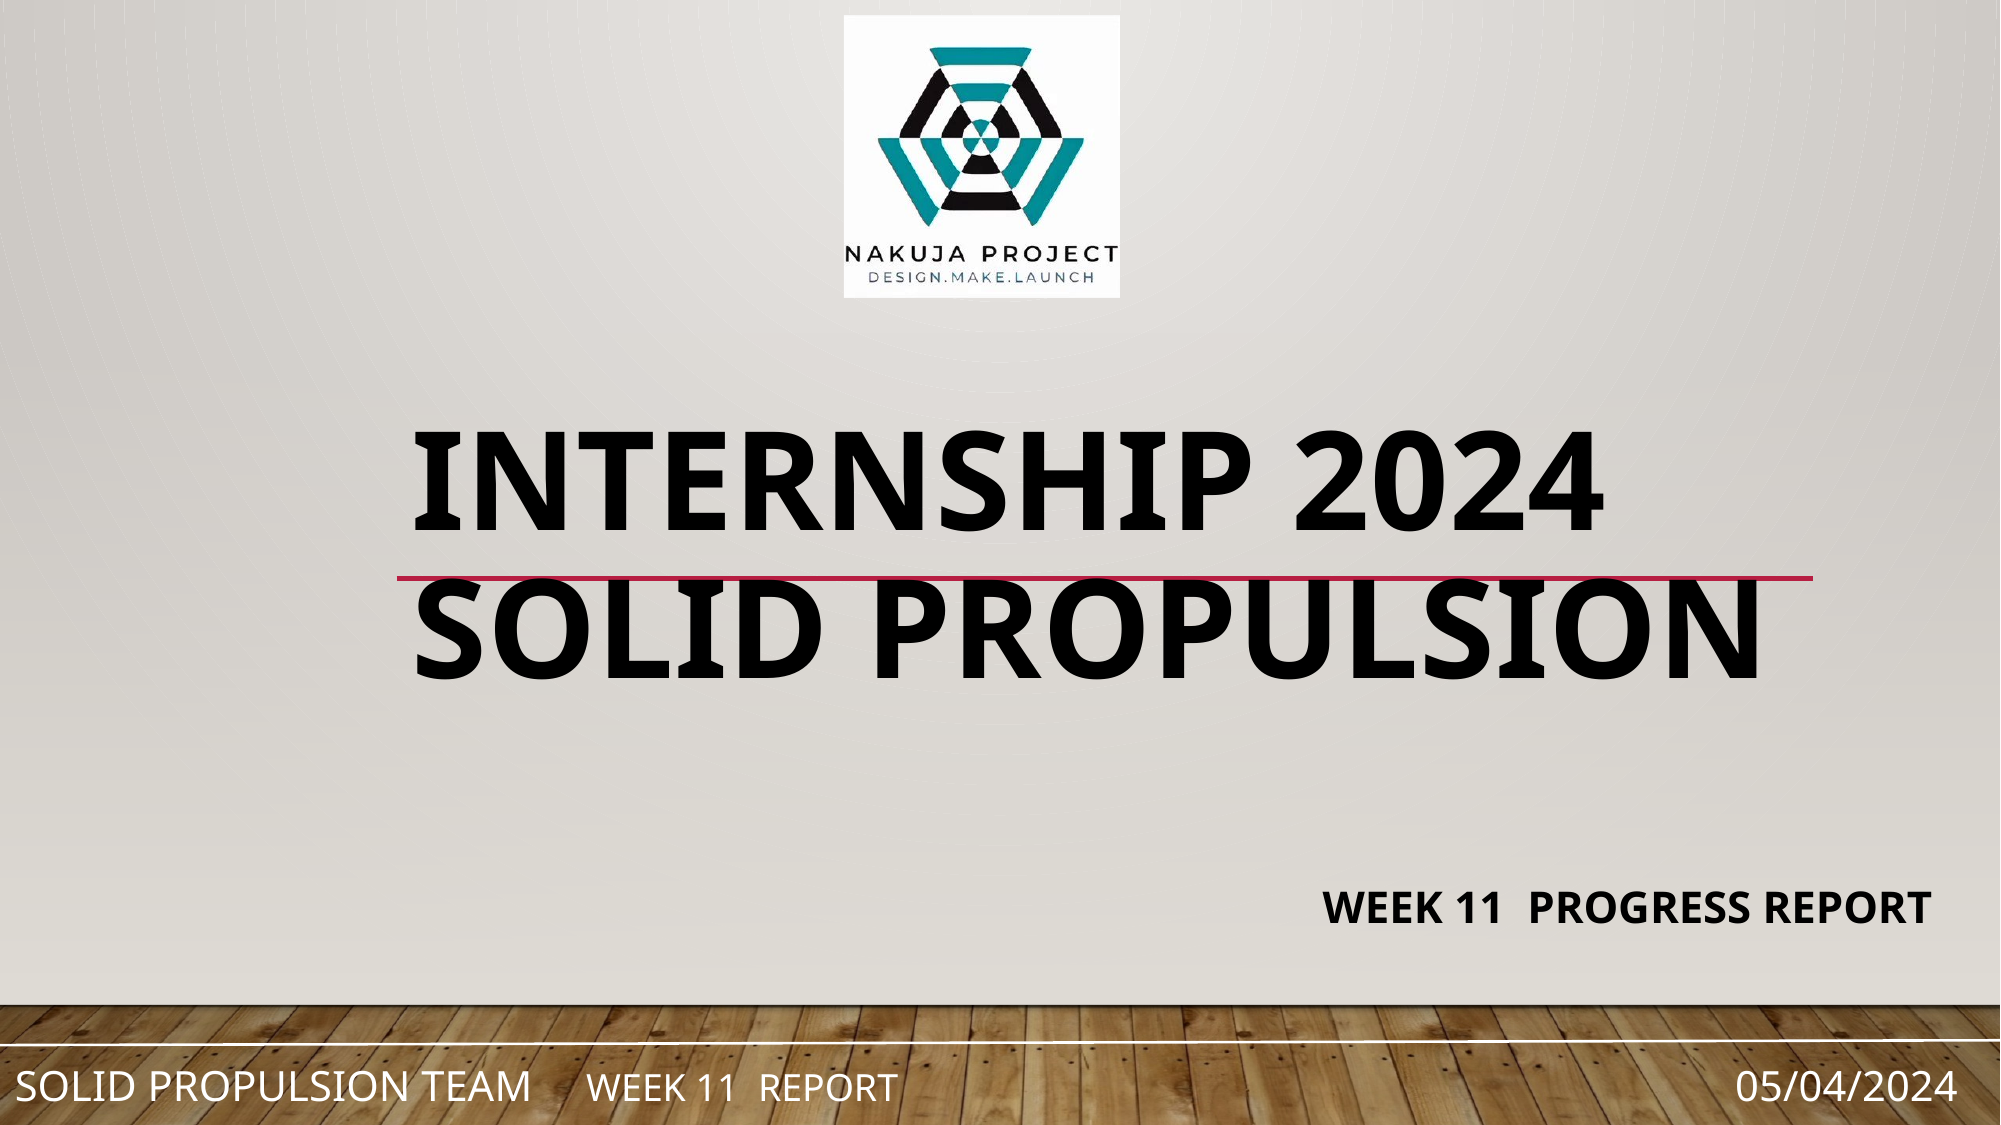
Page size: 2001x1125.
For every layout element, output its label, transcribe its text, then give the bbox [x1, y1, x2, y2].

picture [0, 1042, 2000, 1125]
picture [0, 1005, 2000, 1043]
subtitle WEEK 11 PROGRESS REPORT [1307, 784, 1949, 994]
picture [843, 0, 1121, 298]
title INTERNSHIP 2024 SOLID PROPULSION [396, 291, 1814, 709]
